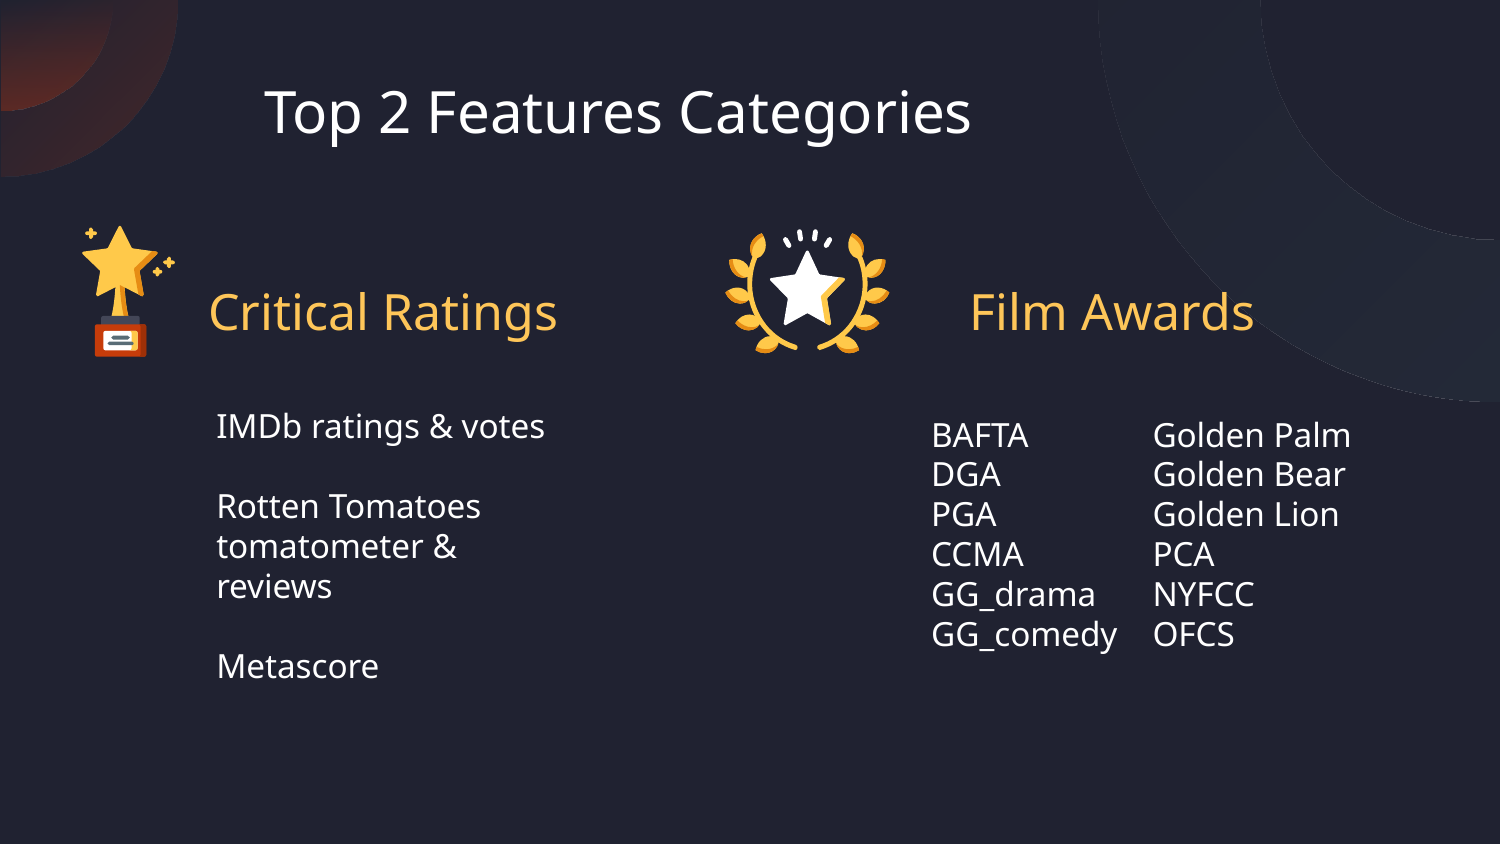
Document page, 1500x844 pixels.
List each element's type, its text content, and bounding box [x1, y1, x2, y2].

text_box IMDb ratings & votes Rotten Tomatoes tomatometer & reviews Metascore [201, 390, 591, 702]
subtitle Critical Ratings [193, 256, 598, 357]
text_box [81, 225, 176, 357]
text_box Top 2 Features Categories [249, 60, 1079, 181]
text_box BAFTA DGA PGA CCMA GG_drama GG_comedy [916, 398, 1137, 634]
subtitle Film Awards [954, 256, 1330, 357]
text_box Golden Palm Golden Bear Golden Lion PCA NYFCC OFCS [1137, 398, 1419, 702]
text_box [725, 228, 890, 354]
